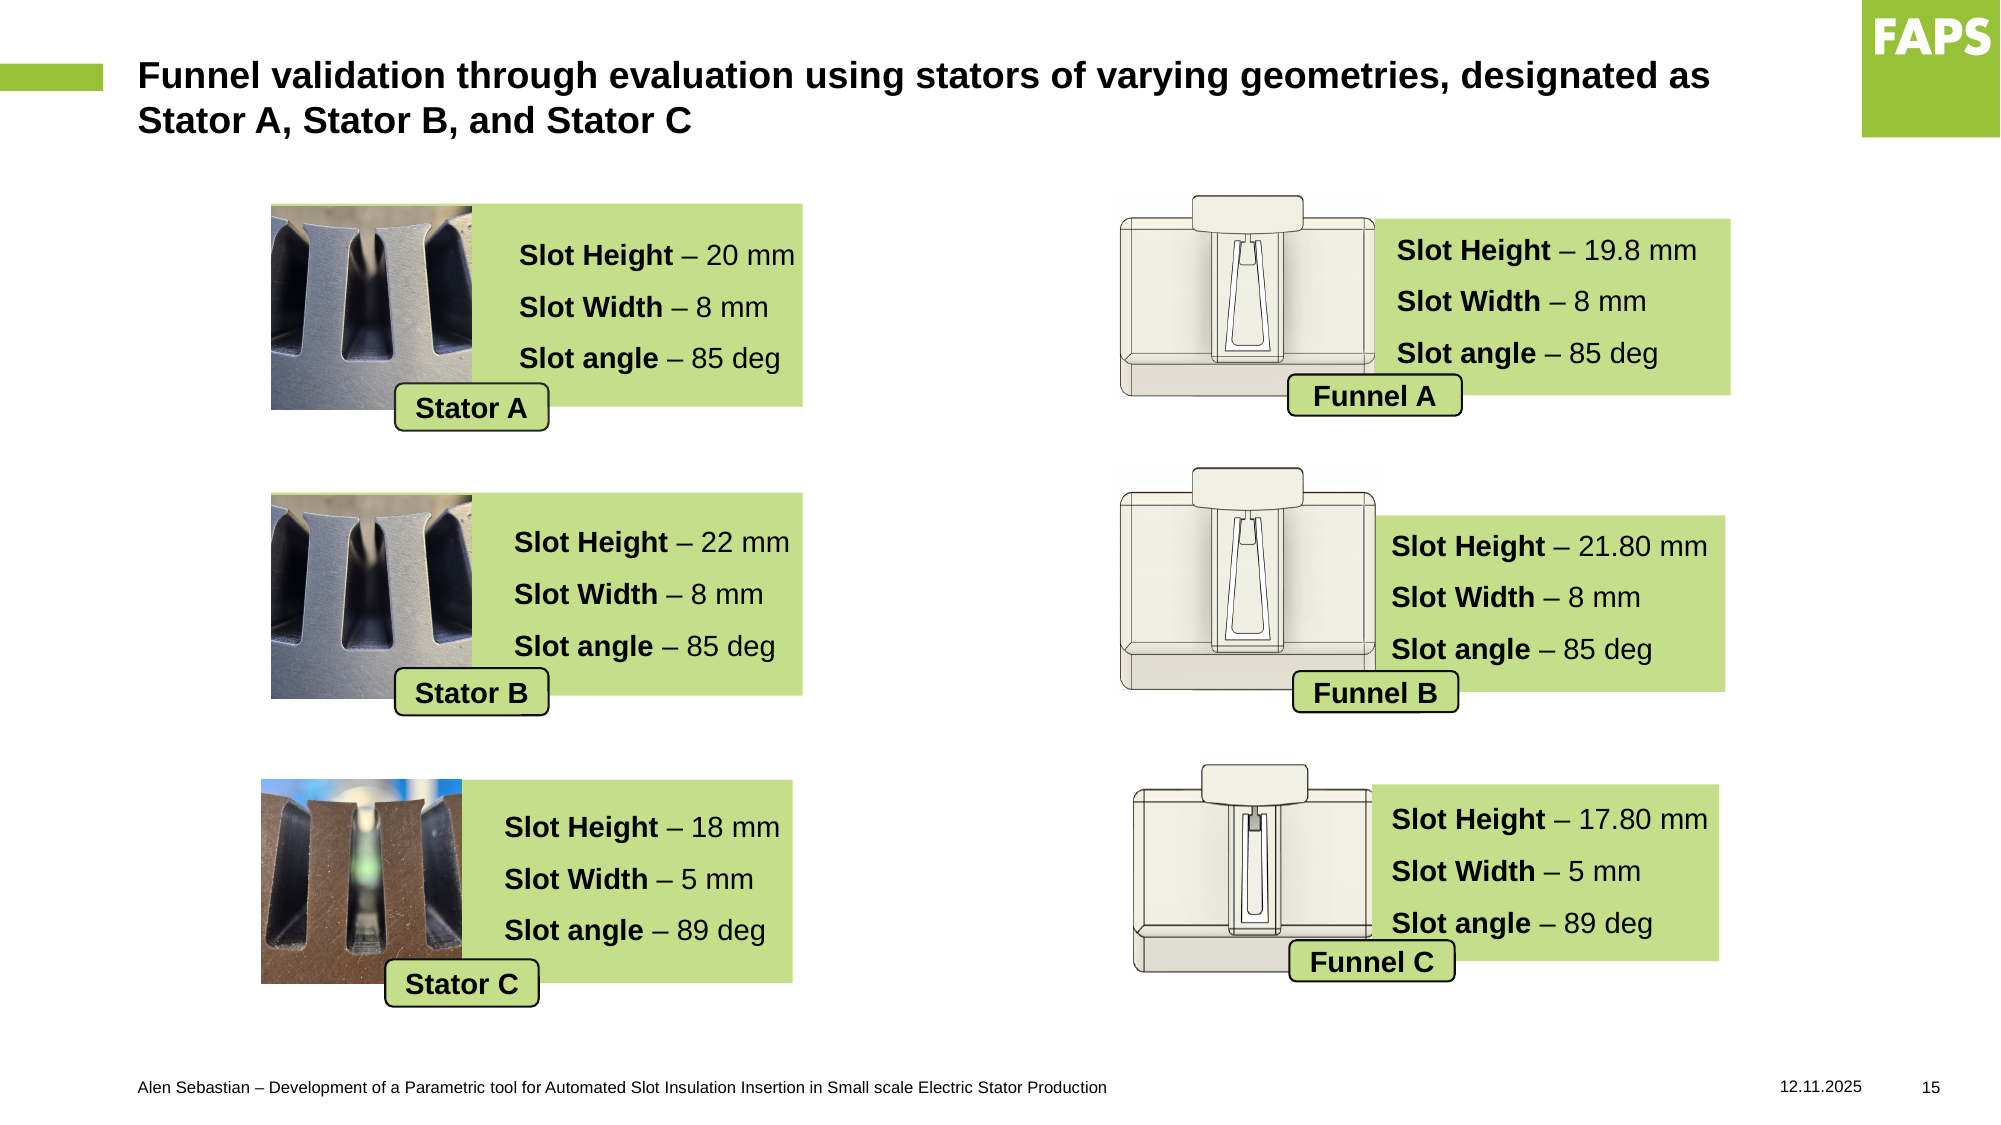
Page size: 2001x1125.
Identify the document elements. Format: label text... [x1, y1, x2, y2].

title Funnel validation through evaluation using stators of varying geometries, designated as Stator A, Stator B, and Stator C [137, 51, 1828, 134]
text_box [261, 203, 823, 1007]
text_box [1111, 192, 1732, 982]
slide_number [1599, 1076, 1862, 1098]
footer Alen Sebastian – Development of a Parametric tool for Automated Slot Insulation Insertion in Small scale Electric Stator Production [137, 1076, 1599, 1098]
slide_number 15 [1862, 1076, 2000, 1098]
